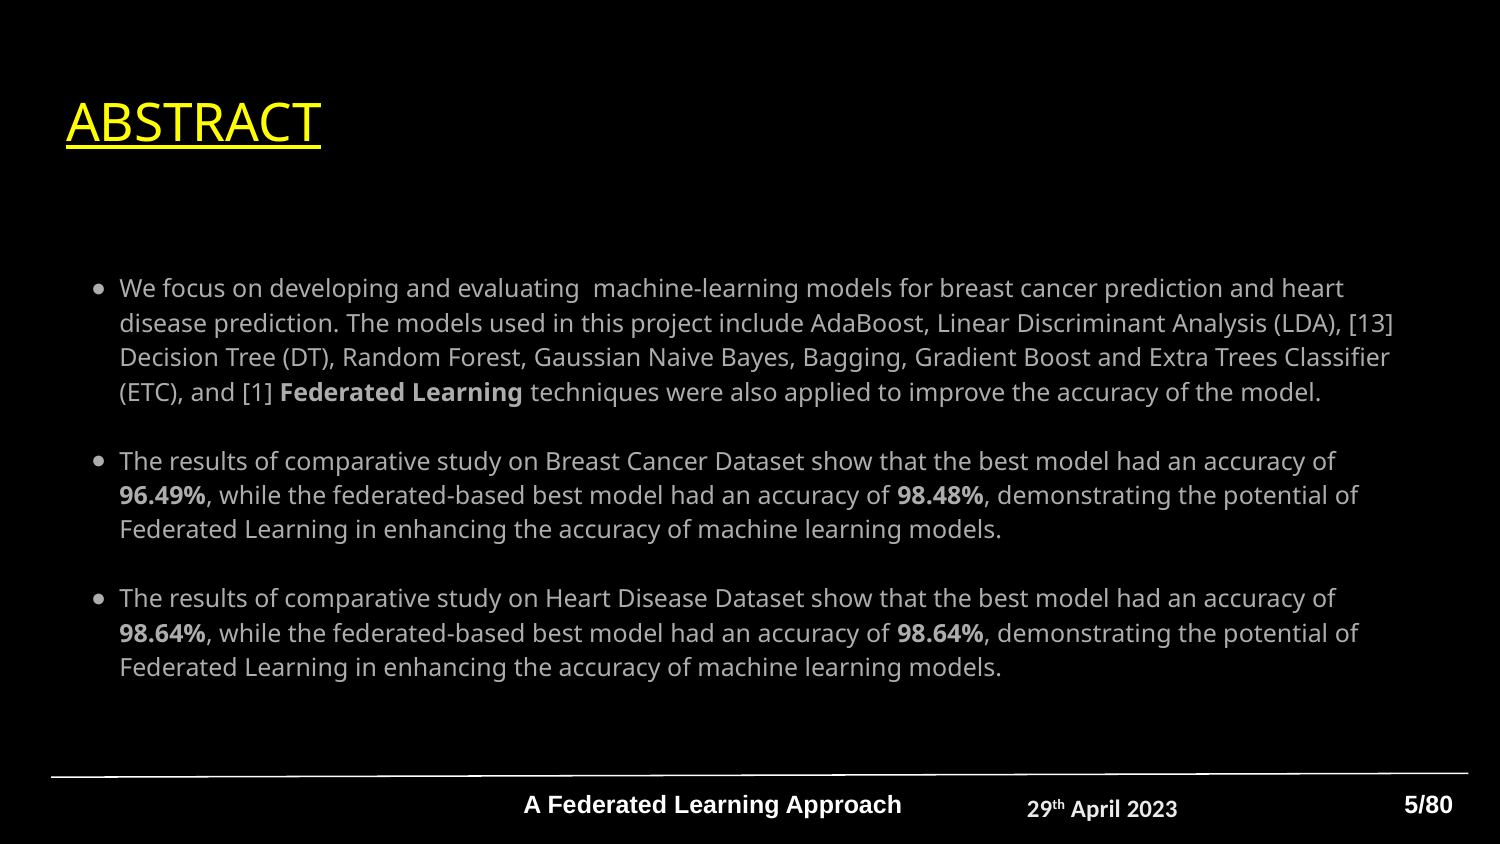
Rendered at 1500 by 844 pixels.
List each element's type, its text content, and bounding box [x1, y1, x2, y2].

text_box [50, 773, 1469, 778]
text_box 5/80 [1389, 773, 1488, 834]
title ABSTRACT [51, 72, 1449, 167]
text_box A Federated Learning Approach [439, 787, 987, 834]
text_box 29th April 2023 [1011, 787, 1292, 844]
list We focus on developing and evaluating machine-learning models for breast cancer prediction and heart disease prediction. The models used in this project include AdaBoost, Linear Discriminant Analysis (LDA), [13] Decision Tree (DT), Random Forest, Gaussian Naive Bayes, Bagging, Gradient Boost and Extra Trees Classifier (ETC), and [1] Federated Learning techniques were also applied to improve the accuracy of the model. The results of comparative study on Breast Cancer Dataset show that the best model had an accuracy of 96.49%, while the federated-based best model had an accuracy of 98.48%, demonstrating the potential of Federated Learning in enhancing the accuracy of machine learning models. The results of comparative study on Heart Disease Dataset show that the best model had an accuracy of 98.64%, while the federated-based best model had an accuracy of 98.64%, demonstrating the potential of Federated Learning in enhancing the accuracy of machine learning models. [51, 189, 1449, 750]
